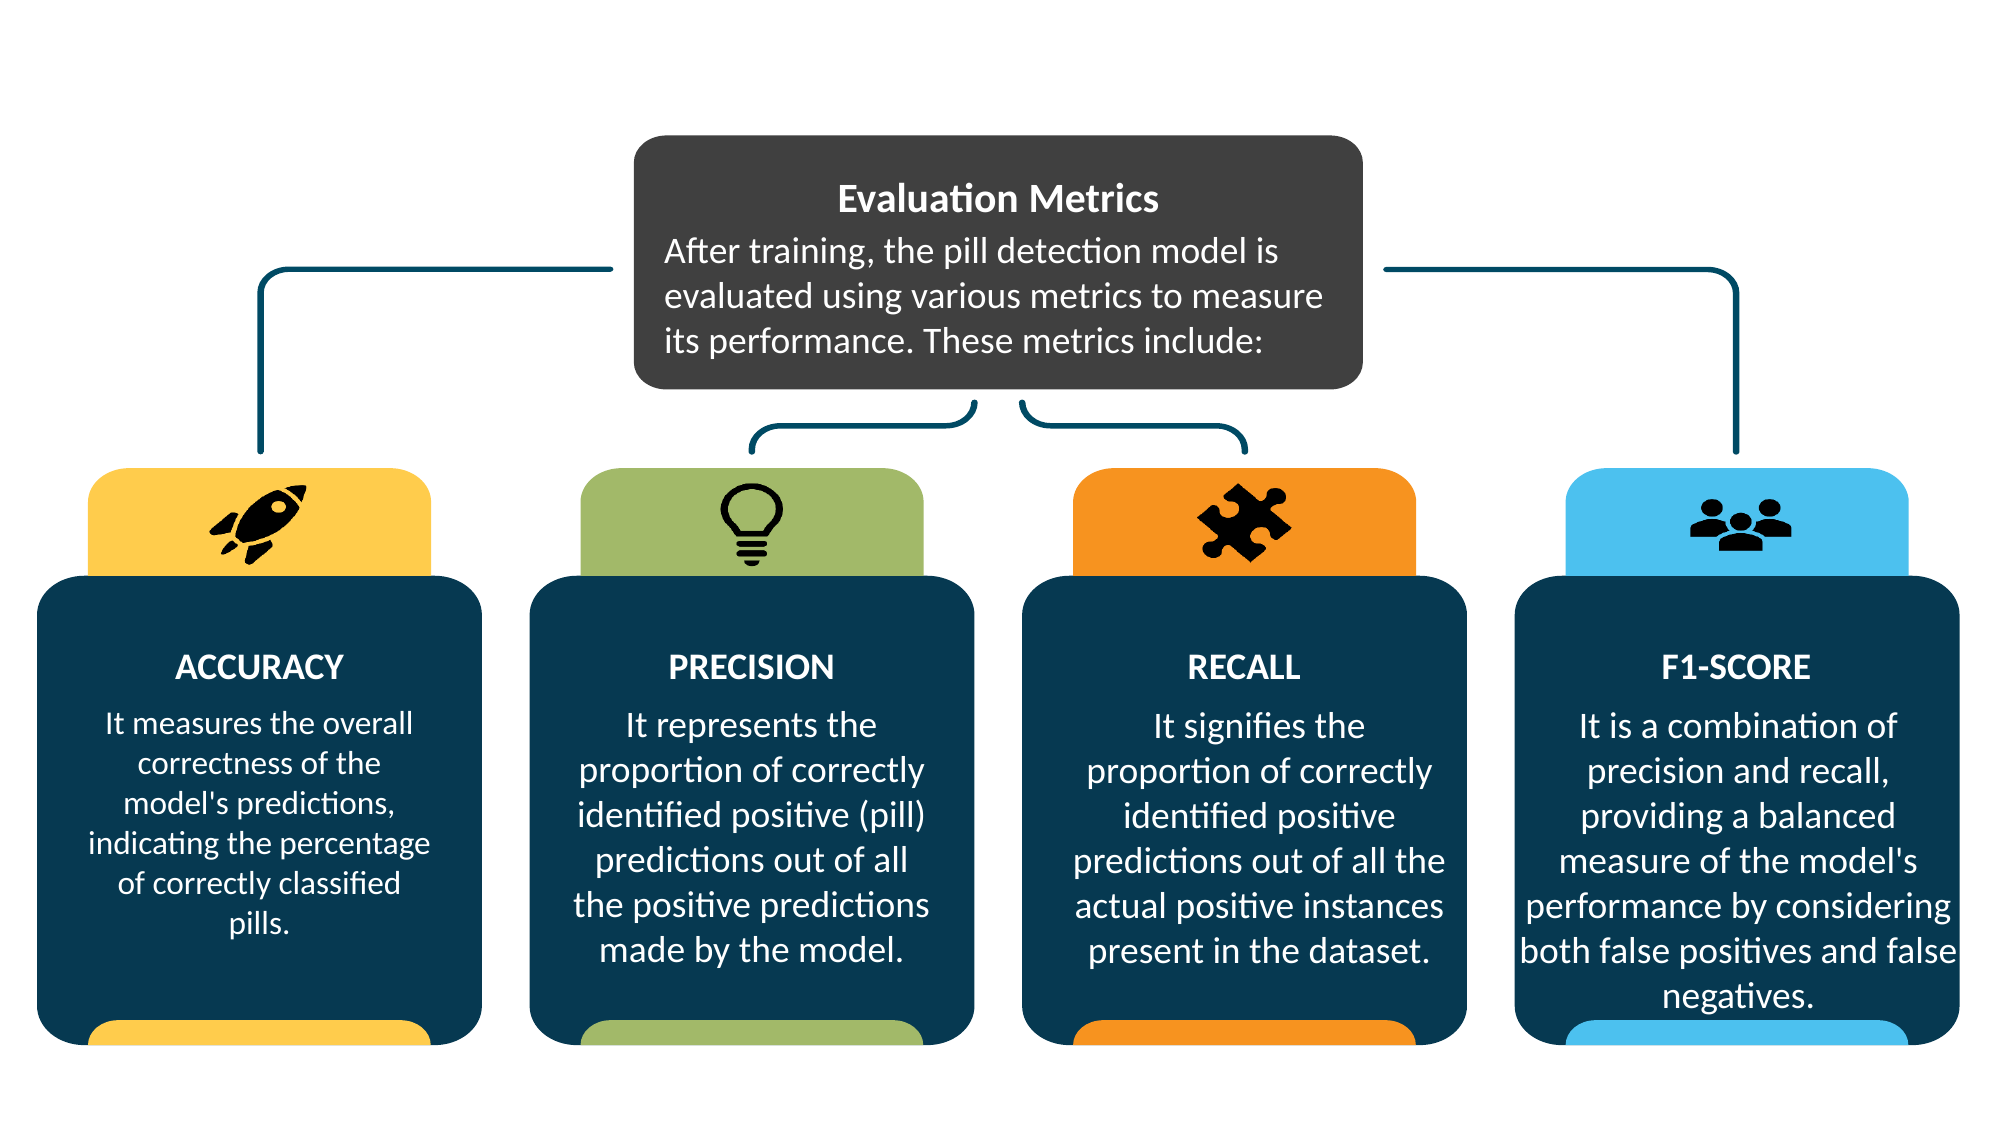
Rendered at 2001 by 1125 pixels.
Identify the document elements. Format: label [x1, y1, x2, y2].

text_box [36, 135, 1960, 1046]
